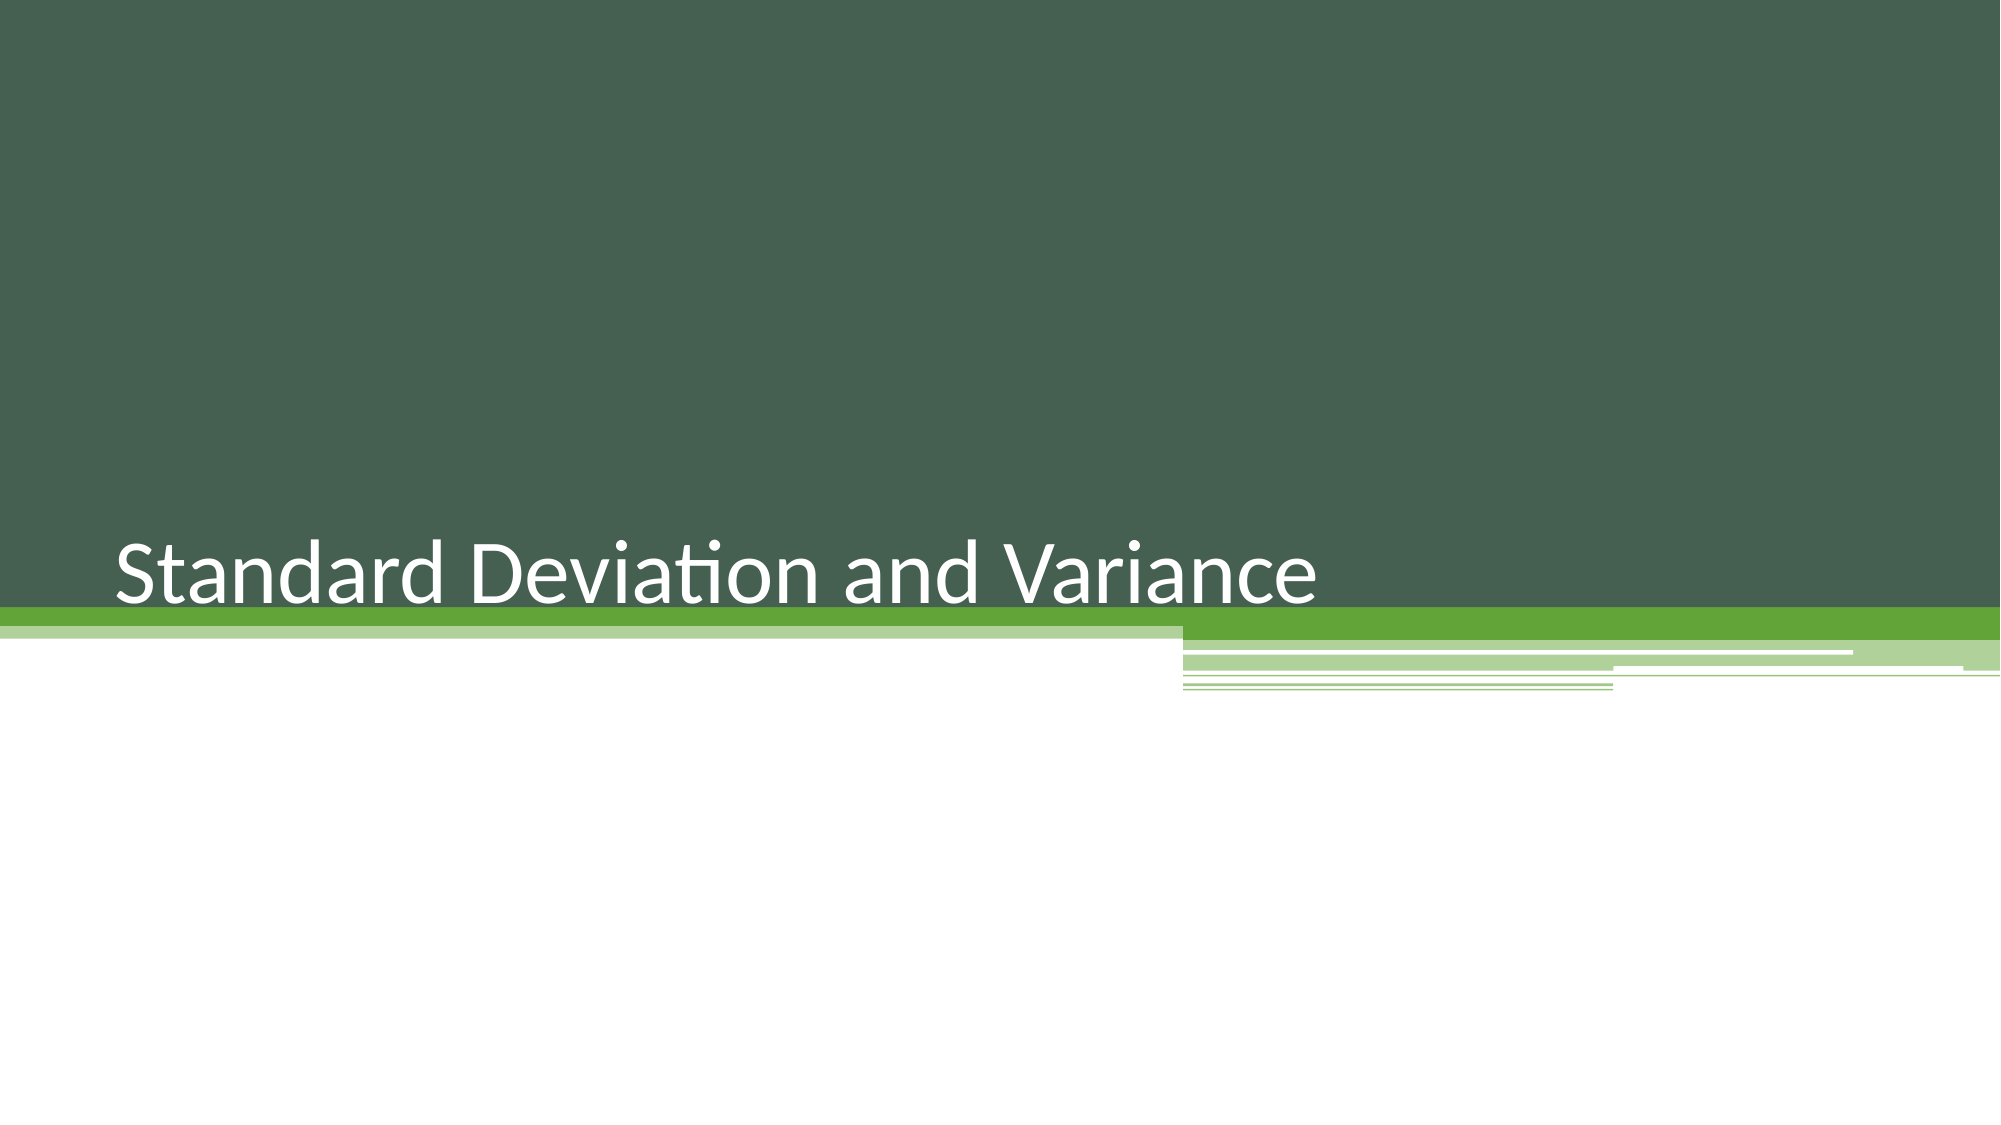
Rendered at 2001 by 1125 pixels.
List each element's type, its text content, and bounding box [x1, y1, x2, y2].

title Standard Deviation and Variance [112, 509, 1332, 700]
